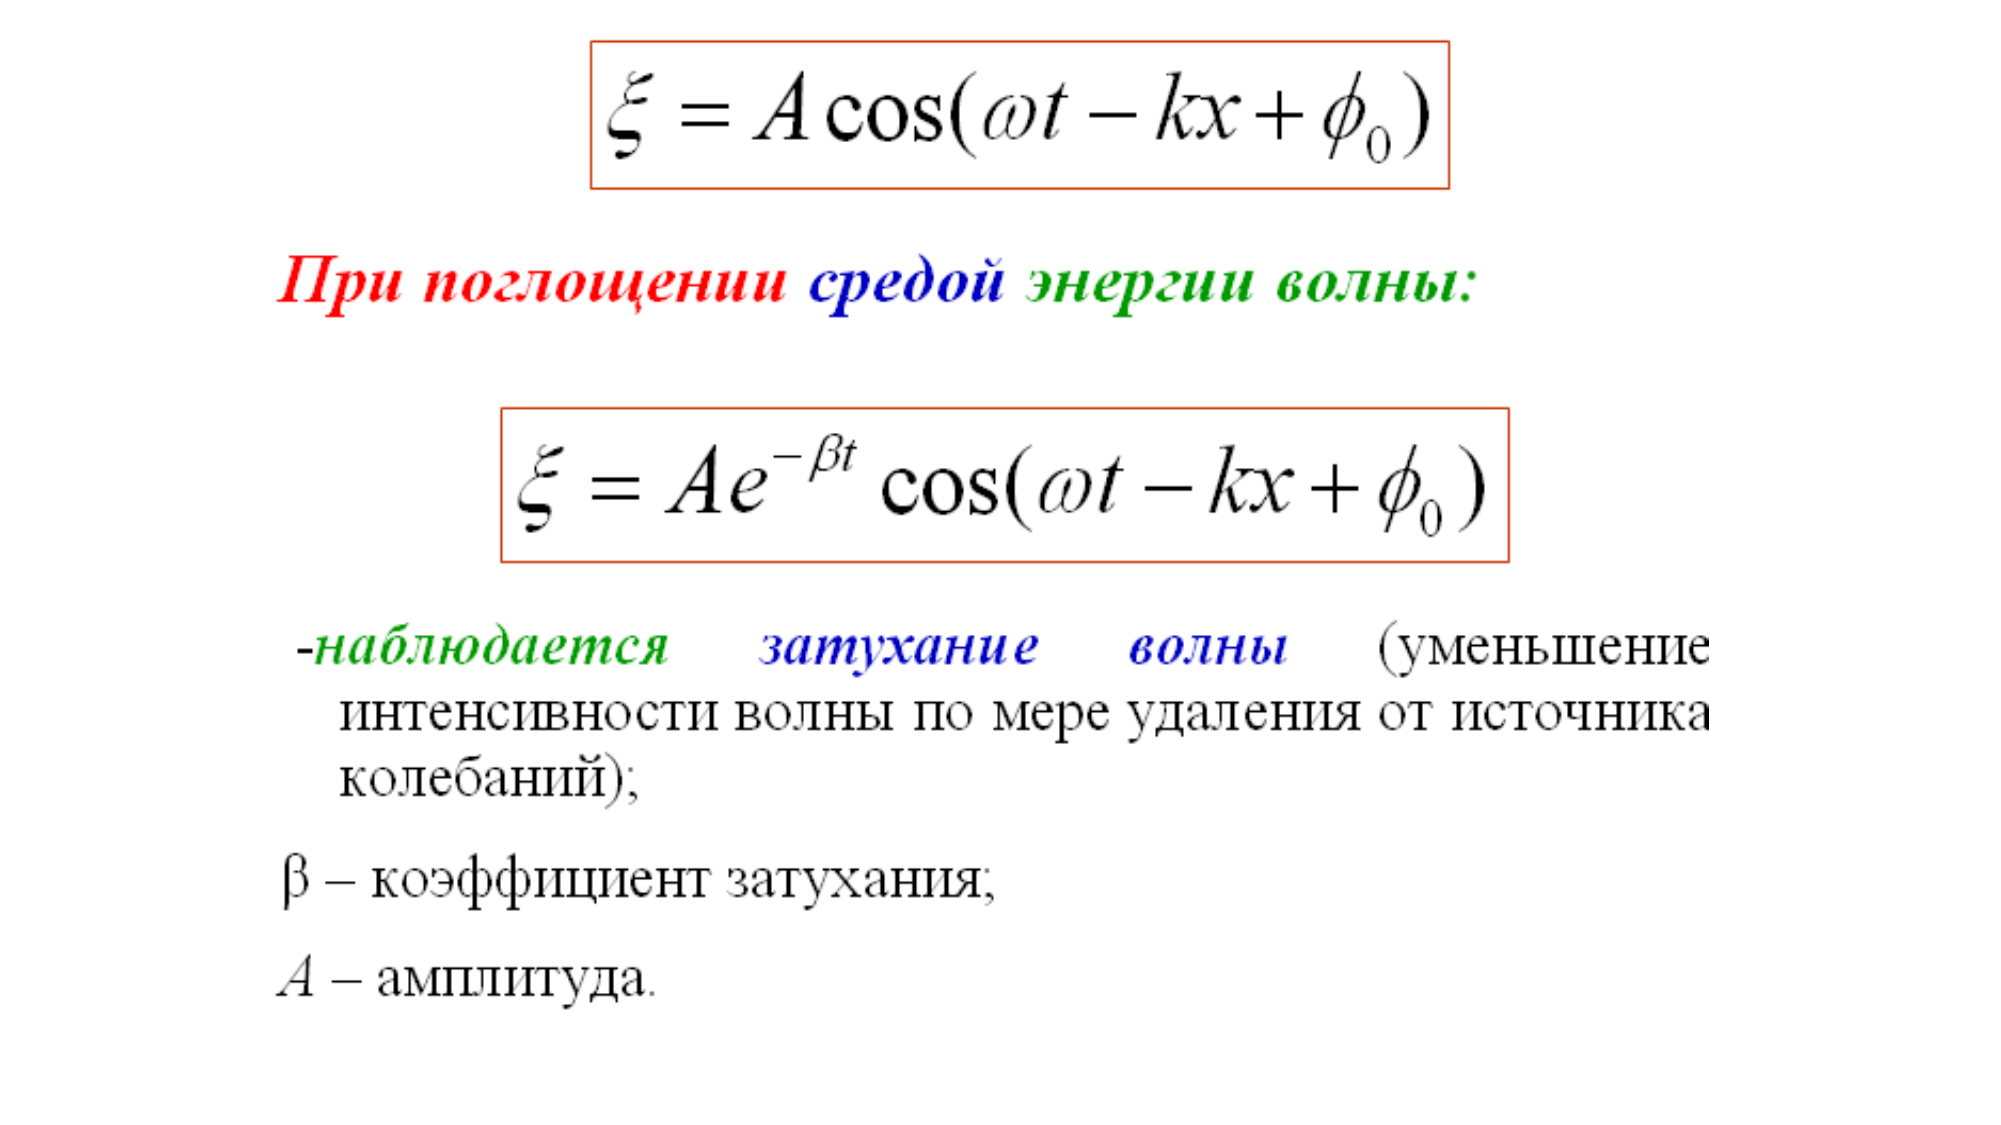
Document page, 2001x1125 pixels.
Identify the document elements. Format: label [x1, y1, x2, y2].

picture [264, 30, 1709, 1015]
